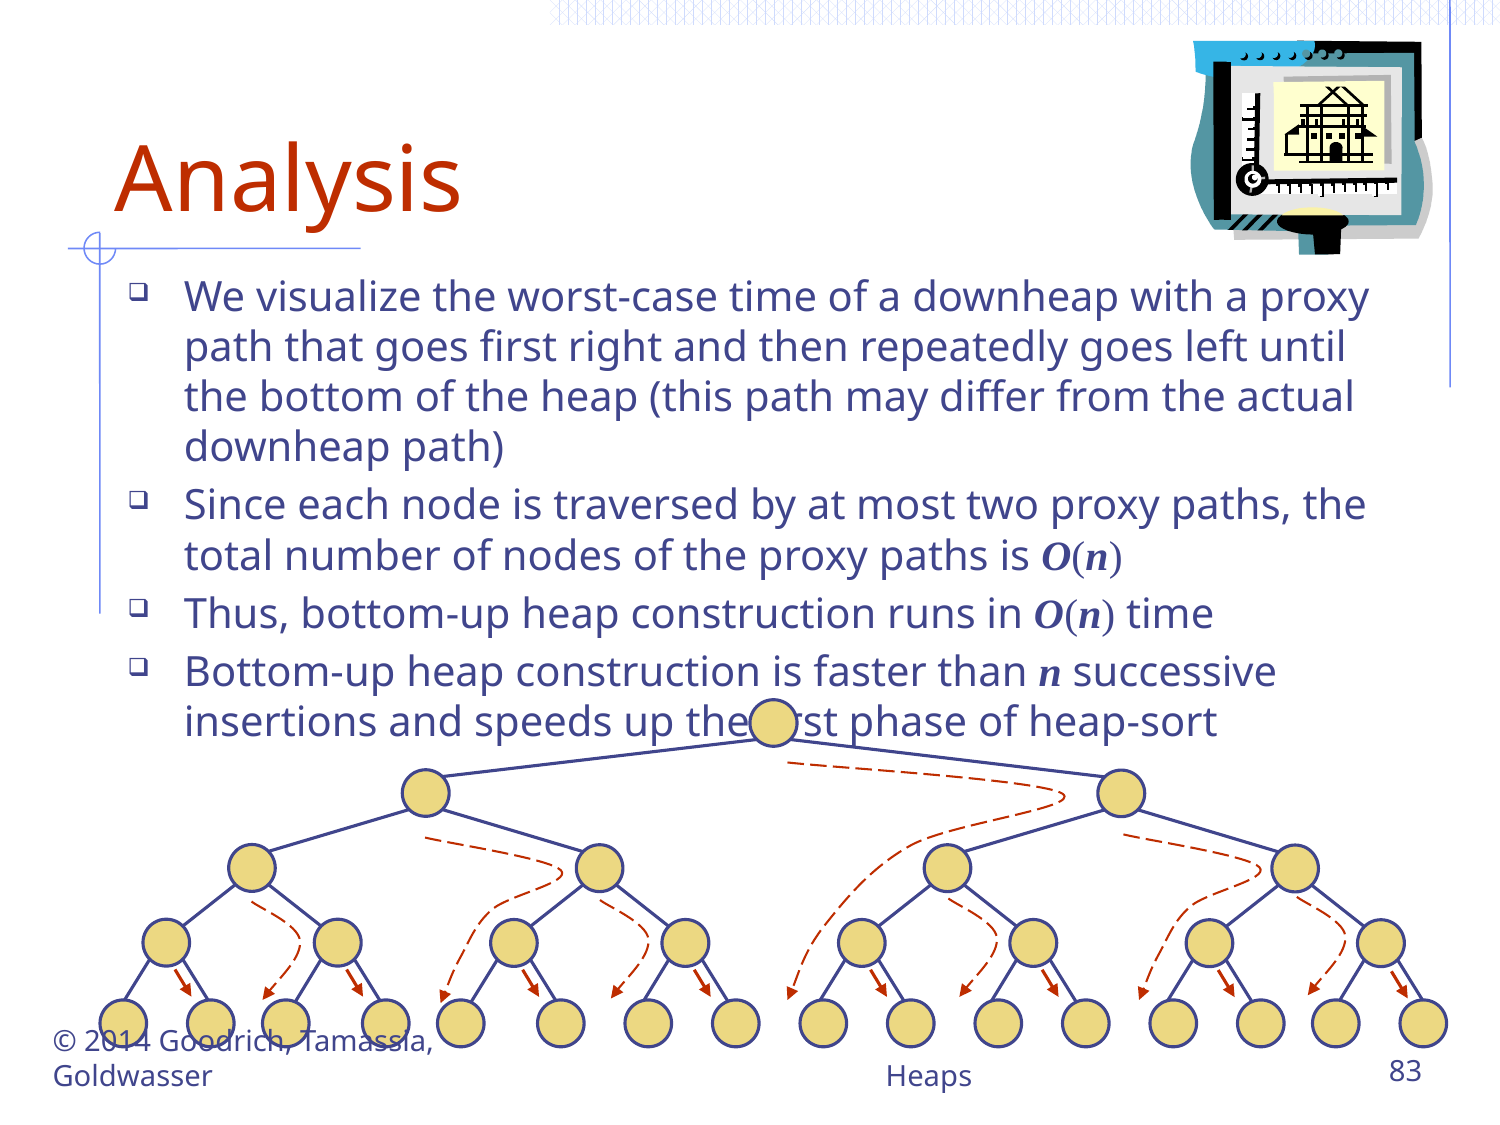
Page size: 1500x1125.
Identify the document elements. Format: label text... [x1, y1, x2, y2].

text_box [1187, 37, 1437, 259]
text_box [1217, 969, 1235, 998]
text_box [251, 901, 301, 1000]
text_box [887, 999, 935, 1047]
footer Heaps [613, 1024, 988, 1101]
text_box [1225, 961, 1253, 1003]
text_box [800, 1002, 847, 1047]
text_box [789, 740, 1105, 776]
text_box [712, 999, 760, 1047]
text_box [1062, 999, 1110, 1047]
text_box [424, 837, 563, 1004]
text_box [693, 969, 711, 998]
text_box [442, 740, 758, 776]
text_box [187, 1000, 235, 1024]
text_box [268, 885, 322, 925]
text_box [576, 844, 623, 892]
text_box [1186, 919, 1233, 967]
text_box [1312, 1000, 1360, 1047]
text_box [963, 886, 1017, 925]
text_box [142, 919, 190, 967]
text_box [99, 1000, 147, 1024]
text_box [442, 810, 584, 851]
text_box [624, 1002, 672, 1047]
text_box [262, 999, 310, 1024]
text_box [948, 898, 998, 997]
text_box [1237, 999, 1285, 1047]
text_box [174, 969, 192, 997]
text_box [470, 960, 498, 1003]
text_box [963, 811, 1105, 851]
text_box [1097, 770, 1145, 817]
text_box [1397, 961, 1425, 1003]
text_box [437, 999, 485, 1024]
text_box [228, 844, 276, 892]
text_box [1049, 960, 1077, 1003]
text_box [1357, 919, 1405, 967]
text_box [1225, 886, 1279, 926]
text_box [123, 960, 150, 1002]
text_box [1137, 811, 1279, 851]
text_box [599, 899, 649, 999]
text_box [268, 810, 410, 850]
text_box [1166, 961, 1194, 1003]
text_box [870, 969, 888, 998]
text_box [749, 699, 798, 747]
text_box [975, 1004, 1022, 1047]
text_box [661, 919, 709, 967]
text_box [182, 960, 210, 1002]
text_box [182, 885, 236, 925]
text_box [490, 919, 538, 967]
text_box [522, 969, 540, 998]
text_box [878, 960, 905, 1003]
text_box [990, 960, 1017, 1003]
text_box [1311, 886, 1365, 926]
text_box [1123, 834, 1261, 1000]
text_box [1338, 961, 1365, 1003]
text_box [1009, 919, 1057, 967]
text_box [1149, 1003, 1197, 1047]
text_box [402, 769, 450, 817]
slide_number © 2014 Goodrich, Tamassia, Goldwasser [37, 1024, 613, 1101]
list We visualize the worst-case time of a downheap with a proxy path that goes first right and then repeatedly goes left until the bottom of the heap (this path may differ from the actual downheap path) Since each node is traversed by at most two proxy paths, the total number of nodes of the proxy paths is O(n) Thus, bottom-up heap construction runs in O(n) time Bottom-up heap construction is faster than n successive insertions and speeds up the first phase of heap-sort [112, 262, 1425, 725]
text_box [1391, 971, 1408, 999]
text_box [346, 969, 364, 997]
text_box [1296, 896, 1346, 996]
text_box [354, 960, 381, 1002]
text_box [530, 886, 584, 925]
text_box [642, 960, 670, 1003]
text_box [537, 999, 585, 1024]
text_box [838, 919, 886, 967]
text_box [878, 886, 932, 925]
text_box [1041, 969, 1059, 998]
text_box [530, 960, 557, 1003]
text_box [1400, 1000, 1447, 1047]
slide_number 83 [1124, 1024, 1438, 1101]
text_box [924, 844, 971, 892]
text_box [362, 999, 410, 1024]
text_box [295, 960, 322, 1002]
text_box [786, 782, 1065, 1000]
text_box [615, 886, 669, 925]
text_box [818, 960, 846, 1003]
title Analysis [99, 50, 1182, 238]
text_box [701, 960, 729, 1003]
text_box [314, 919, 362, 967]
text_box [1271, 845, 1319, 892]
